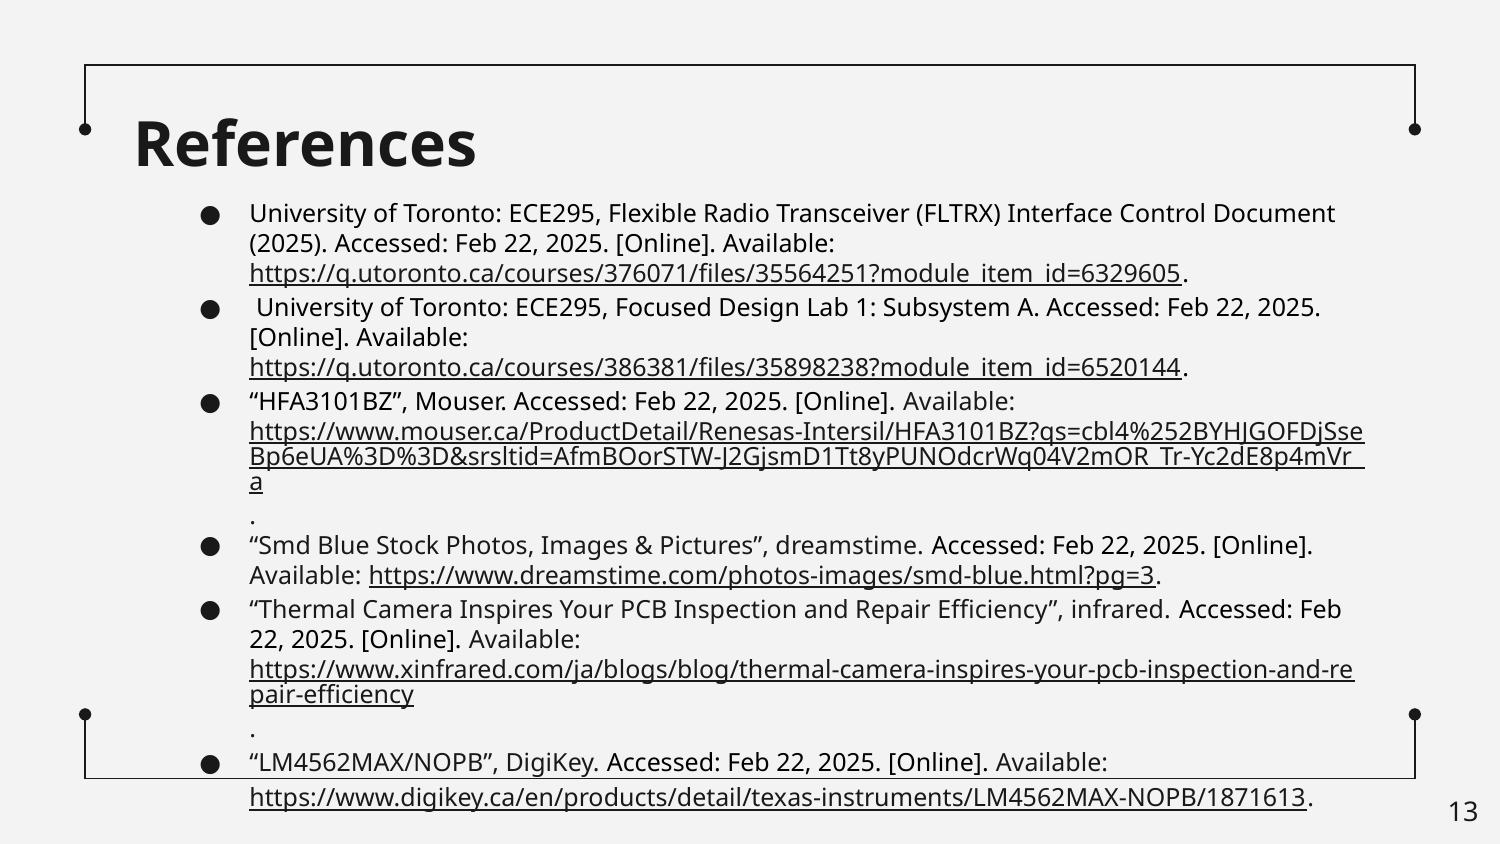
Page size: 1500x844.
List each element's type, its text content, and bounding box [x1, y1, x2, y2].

slide_number ‹#› [1403, 779, 1494, 844]
title References [118, 88, 1383, 183]
text_box University of Toronto: ECE295, Flexible Radio Transceiver (FLTRX) Interface Control Document (2025). Accessed: Feb 22, 2025. [Online]. Available: https://q.utoronto.ca/courses/376071/files/35564251?module_item_id=6329605. University of Toronto: ECE295, Focused Design Lab 1: Subsystem A. Accessed: Feb 22, 2025. [Online]. Available: https://q.utoronto.ca/courses/386381/files/35898238?module_item_id=6520144. “HFA3101BZ”, Mouser. Accessed: Feb 22, 2025. [Online]. Available: https://www.mouser.ca/ProductDetail/Renesas-Intersil/HFA3101BZ?qs=cbl4%252BYHJGOFDjSseBp6eUA%3D%3D&srsltid=AfmBOorSTW-J2GjsmD1Tt8yPUNOdcrWq04V2mOR_Tr-Yc2dE8p4mVr_a. “Smd Blue Stock Photos, Images & Pictures”, dreamstime. Accessed: Feb 22, 2025. [Online]. Available: https://www.dreamstime.com/photos-images/smd-blue.html?pg=3. “Thermal Camera Inspires Your PCB Inspection and Repair Efficiency”, infrared. Accessed: Feb 22, 2025. [Online]. Available: https://www.xinfrared.com/ja/blogs/blog/thermal-camera-inspires-your-pcb-inspection-and-repair-efficiency. “LM4562MAX/NOPB”, DigiKey. Accessed: Feb 22, 2025. [Online]. Available: https://www.digikey.ca/en/products/detail/texas-instruments/LM4562MAX-NOPB/1871613. [159, 182, 1383, 765]
